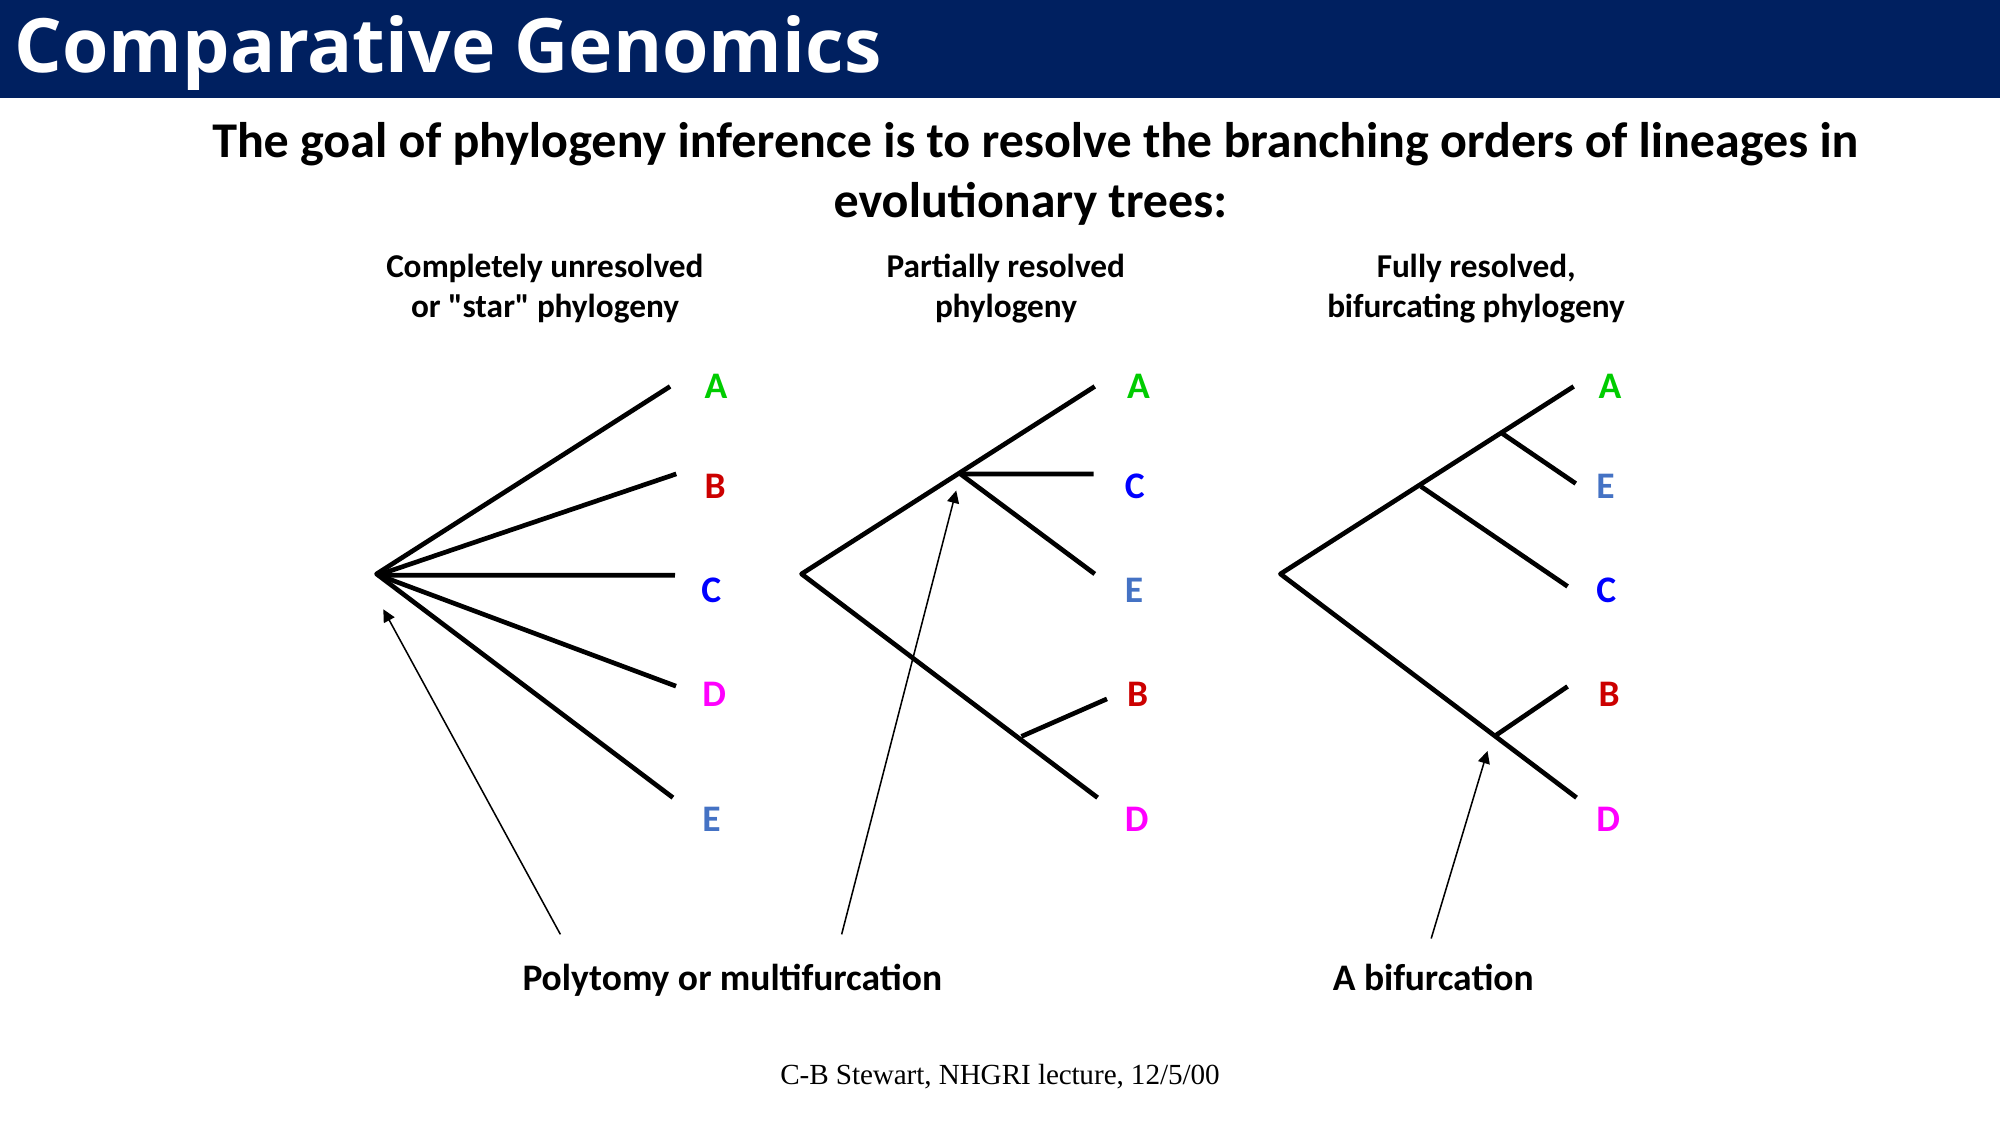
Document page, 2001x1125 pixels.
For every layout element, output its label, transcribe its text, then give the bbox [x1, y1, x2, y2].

text_box Fully resolved, bifurcating phylogeny [1312, 237, 1641, 332]
text_box Partially resolved phylogeny [871, 237, 1141, 332]
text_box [376, 353, 1686, 1007]
text_box The goal of phylogeny inference is to resolve the branching orders of lineages in evolutionary trees: [175, 100, 1897, 235]
text_box Completely unresolved or "star" phylogeny [371, 237, 719, 332]
footer C-B Stewart, NHGRI lecture, 12/5/00 [662, 1042, 1338, 1103]
text_box Comparative Genomics [0, 0, 2000, 96]
